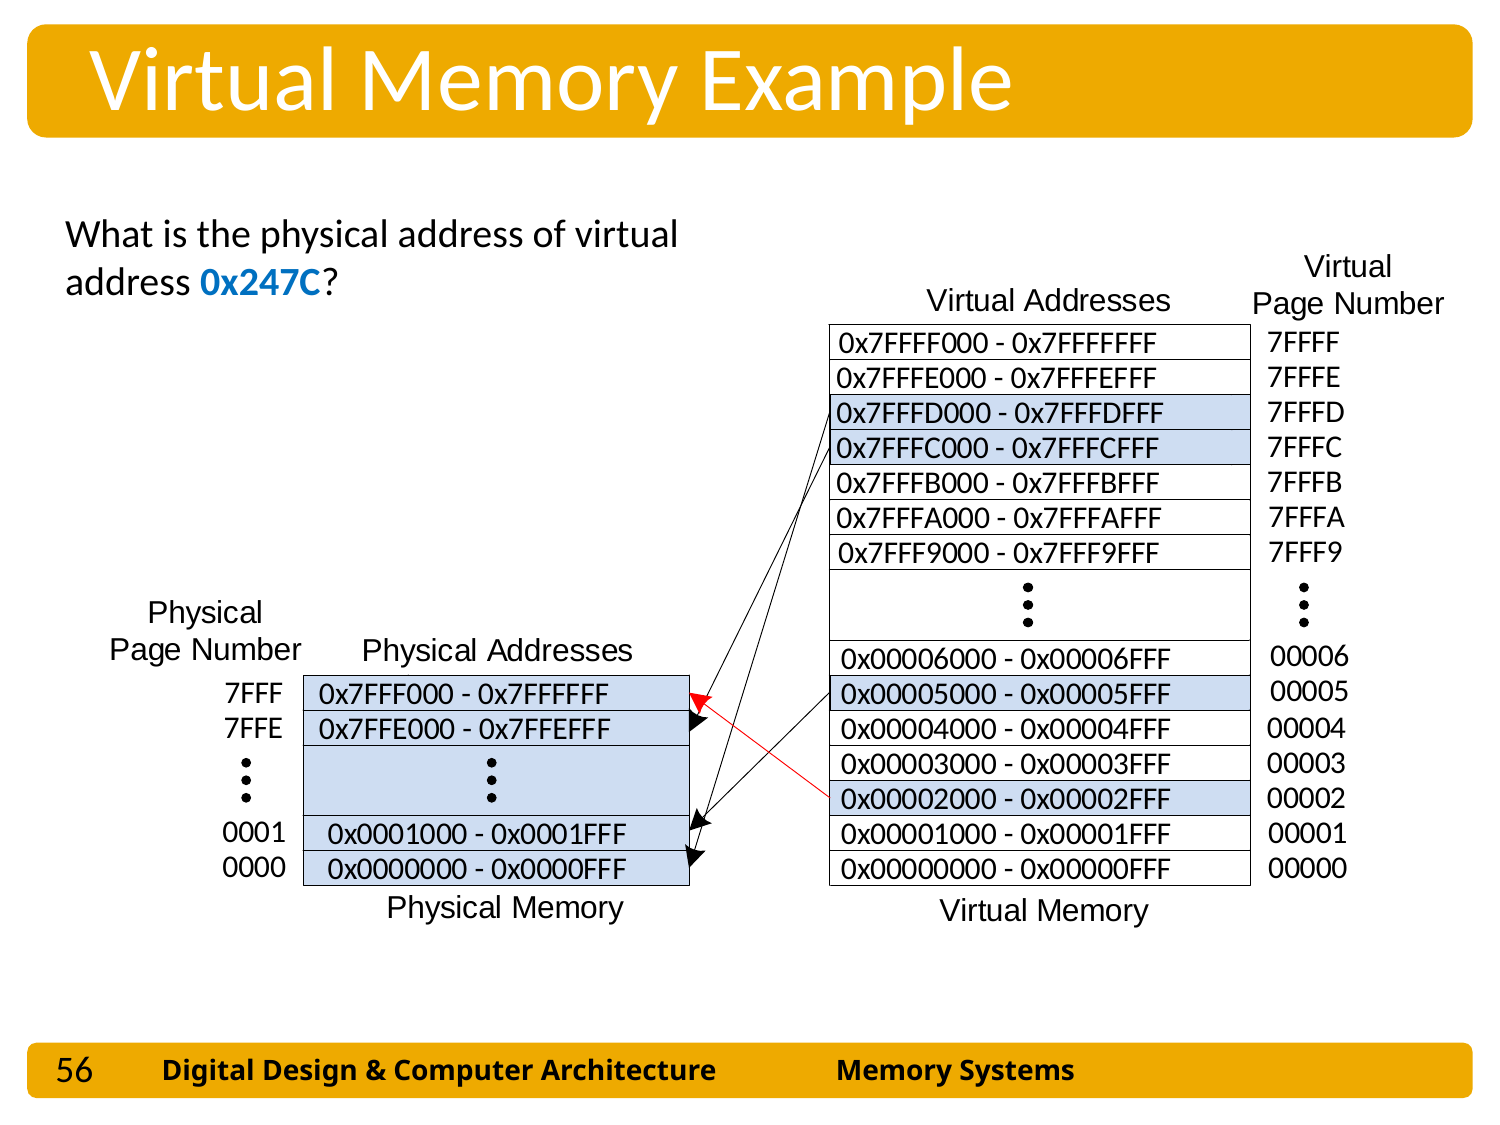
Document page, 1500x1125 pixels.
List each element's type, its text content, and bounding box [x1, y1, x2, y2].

text_box Virtual Memory Example [75, 11, 1375, 136]
text_box What is the physical address of virtual address 0x247C? VPN = 0x2 VPN 0x2 maps to PPN 0x7FFF 12-bit page offset: 0x47C Physical address = 0x7FFF47C [49, 200, 813, 538]
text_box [78, 243, 1473, 946]
slide_number 56 [40, 1037, 164, 1096]
